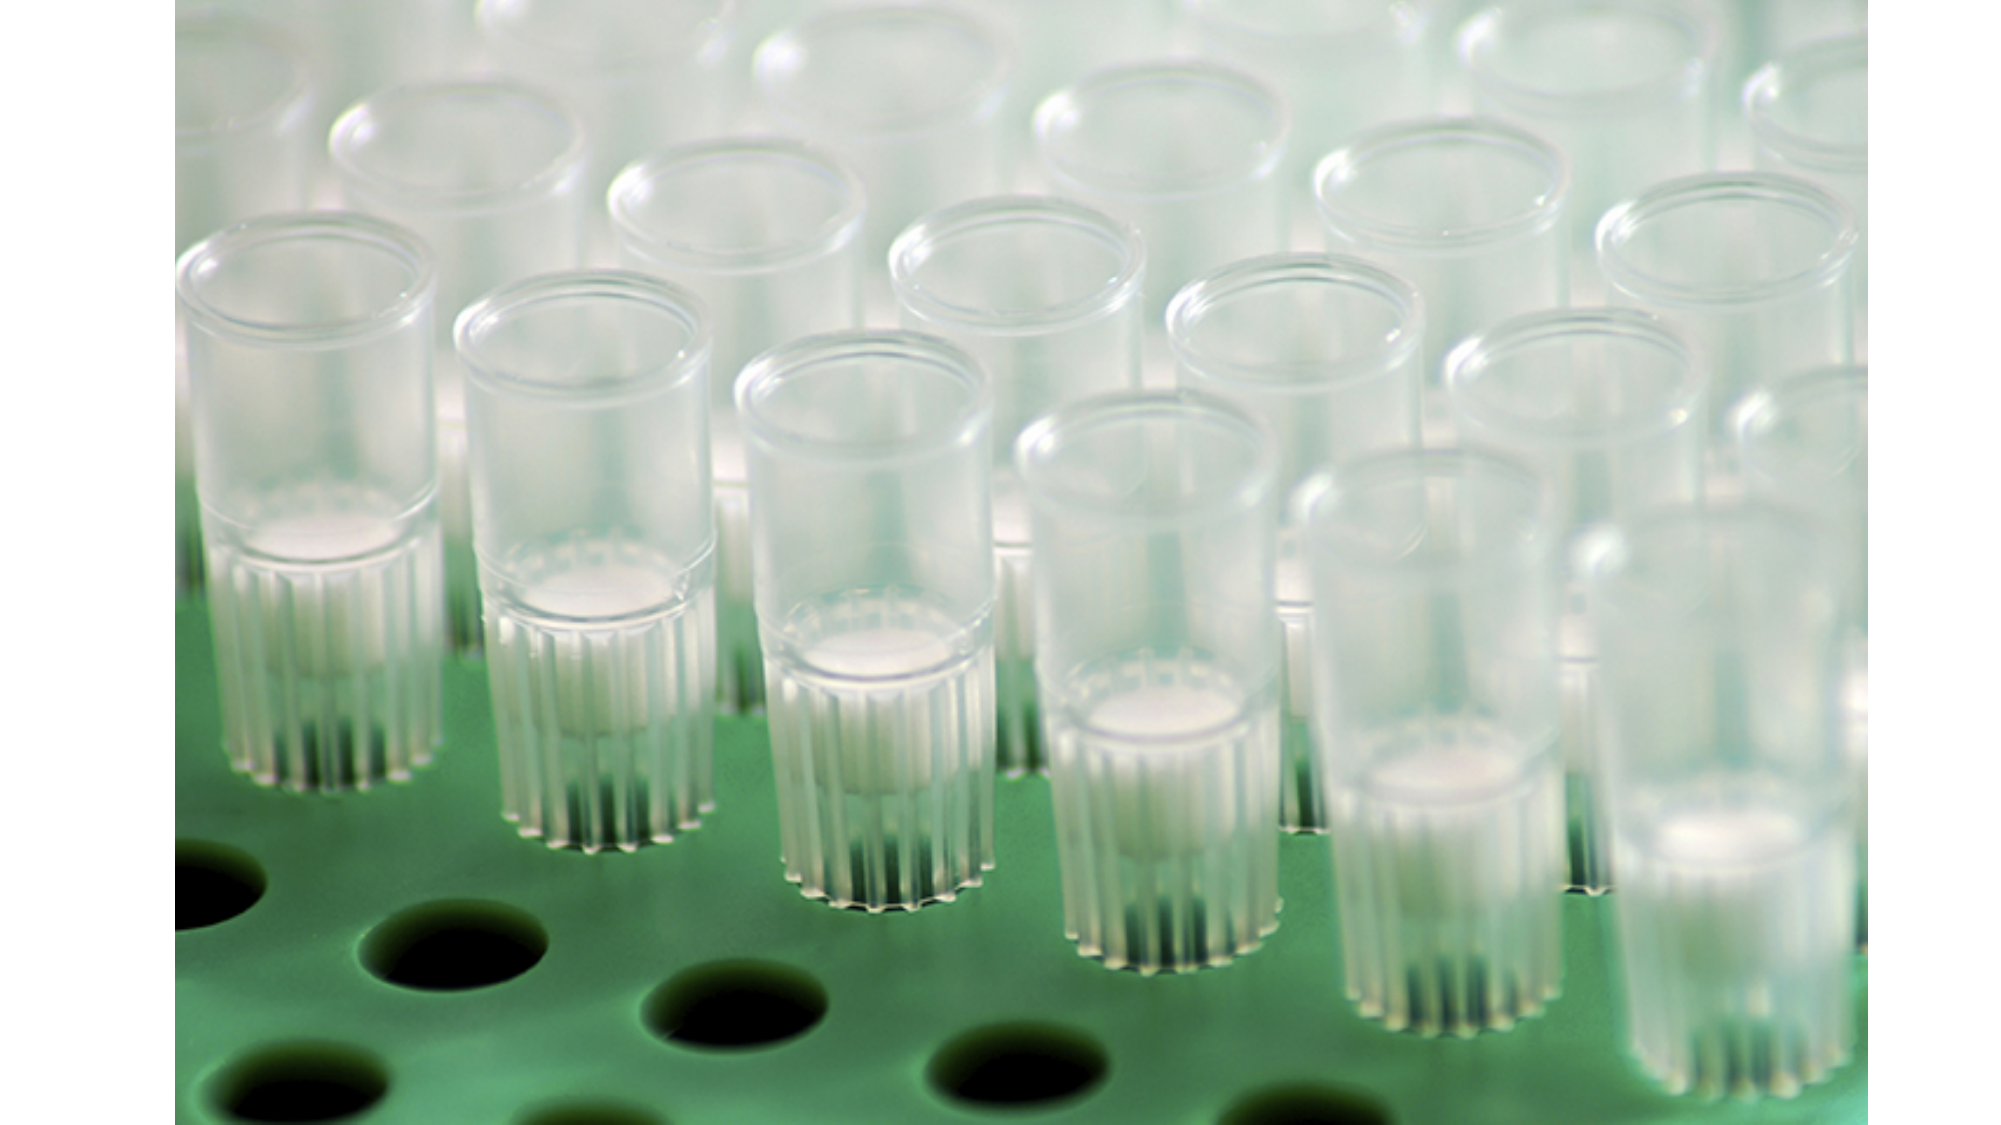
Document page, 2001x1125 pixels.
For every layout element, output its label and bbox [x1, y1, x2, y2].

picture [175, 0, 1868, 1125]
